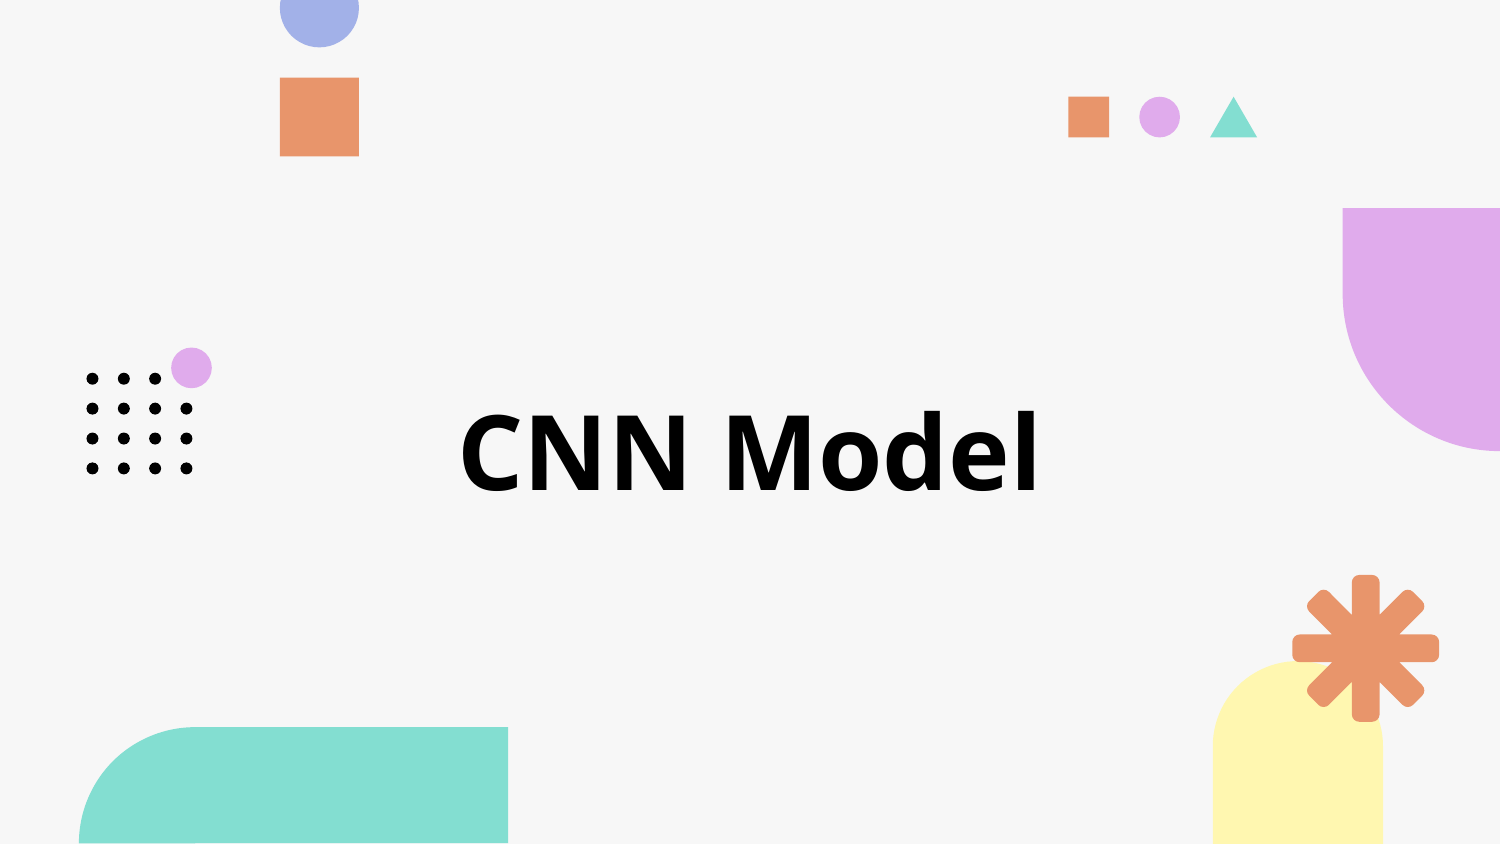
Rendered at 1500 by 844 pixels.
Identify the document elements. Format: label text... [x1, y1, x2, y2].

text_box [171, 347, 212, 388]
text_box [86, 372, 193, 475]
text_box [279, 0, 360, 157]
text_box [1068, 96, 1258, 138]
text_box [1212, 574, 1440, 844]
title CNN Model [341, 388, 1159, 527]
